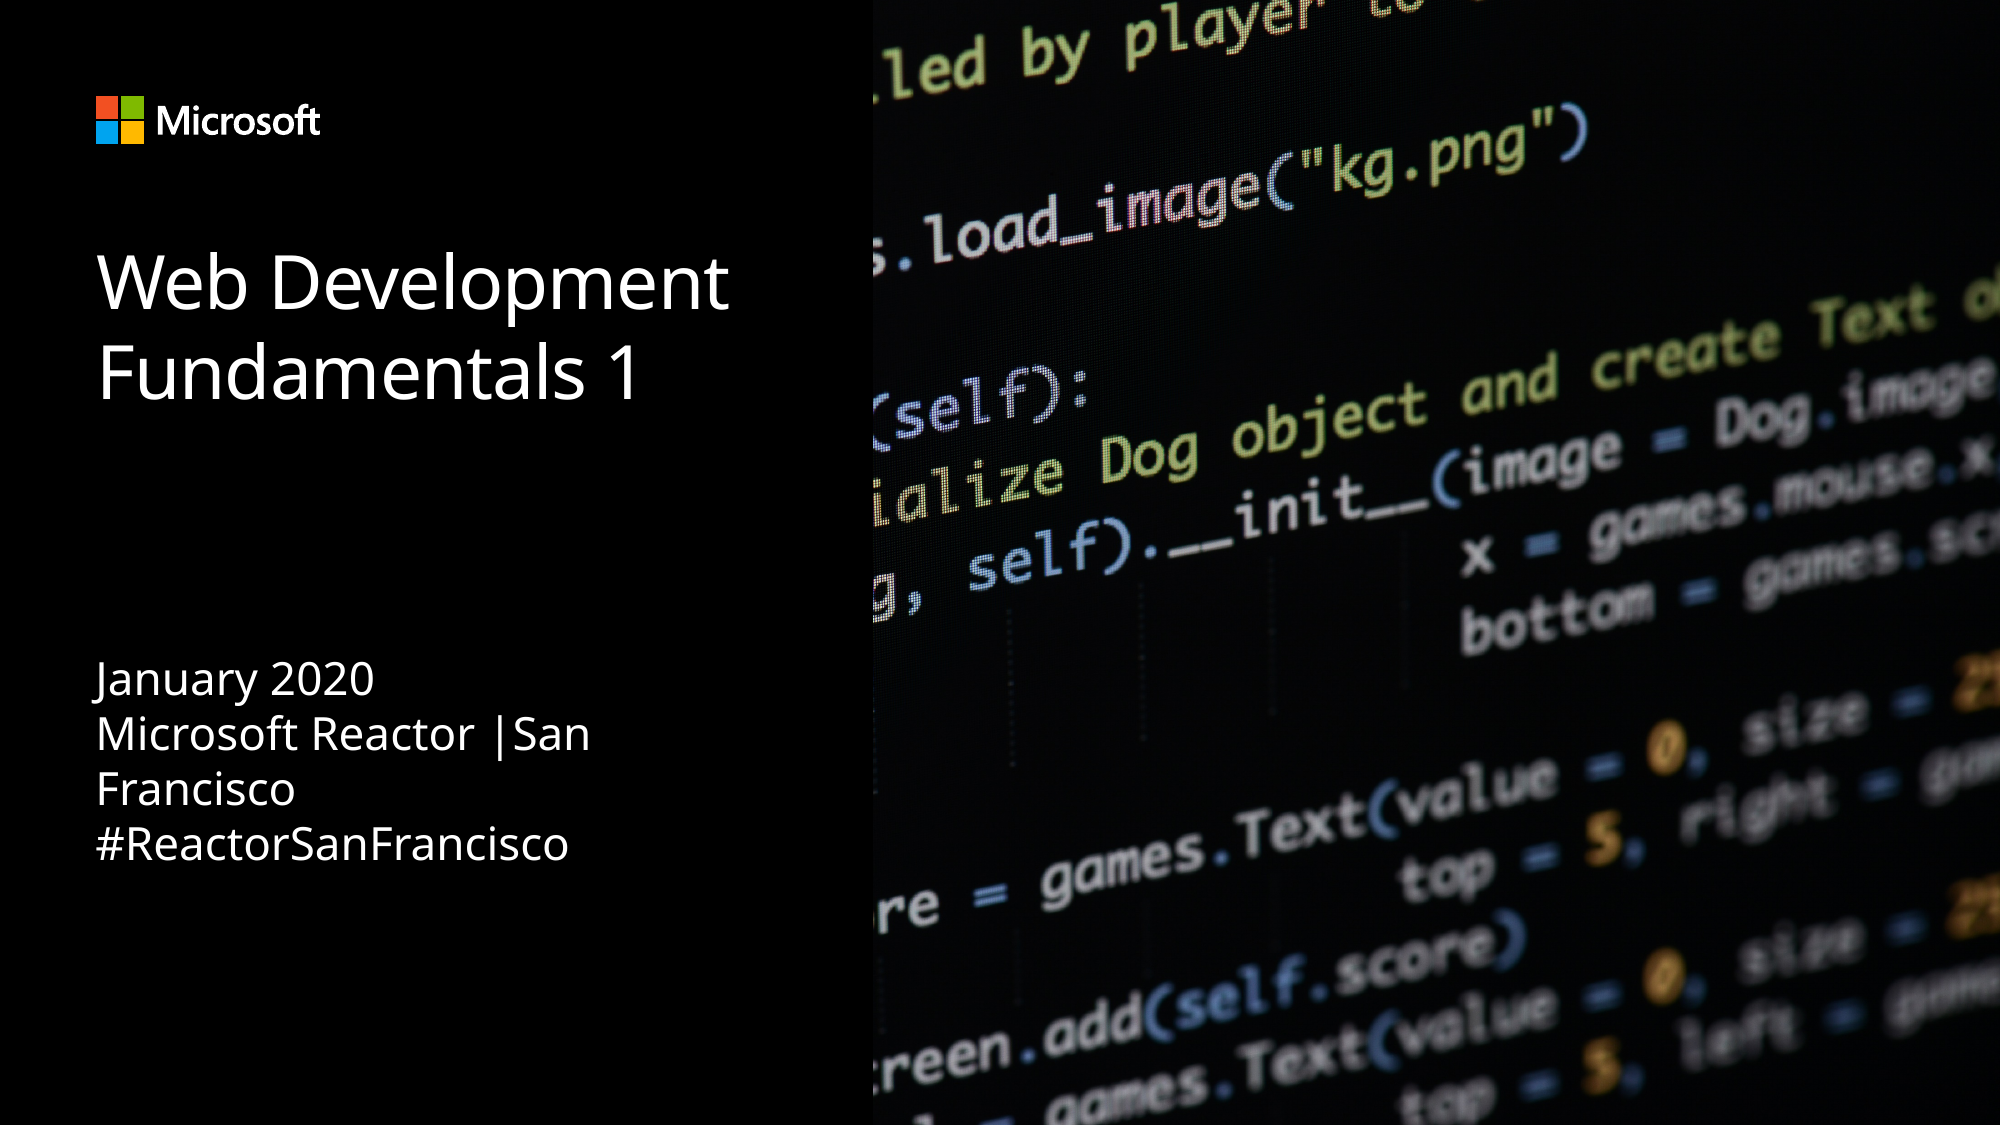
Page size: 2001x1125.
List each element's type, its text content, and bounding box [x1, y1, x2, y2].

list January 2020 Microsoft Reactor |San Francisco #ReactorSanFrancisco [95, 650, 779, 817]
title Web Development Fundamentals 1 [96, 233, 781, 415]
picture [873, 0, 2000, 1125]
